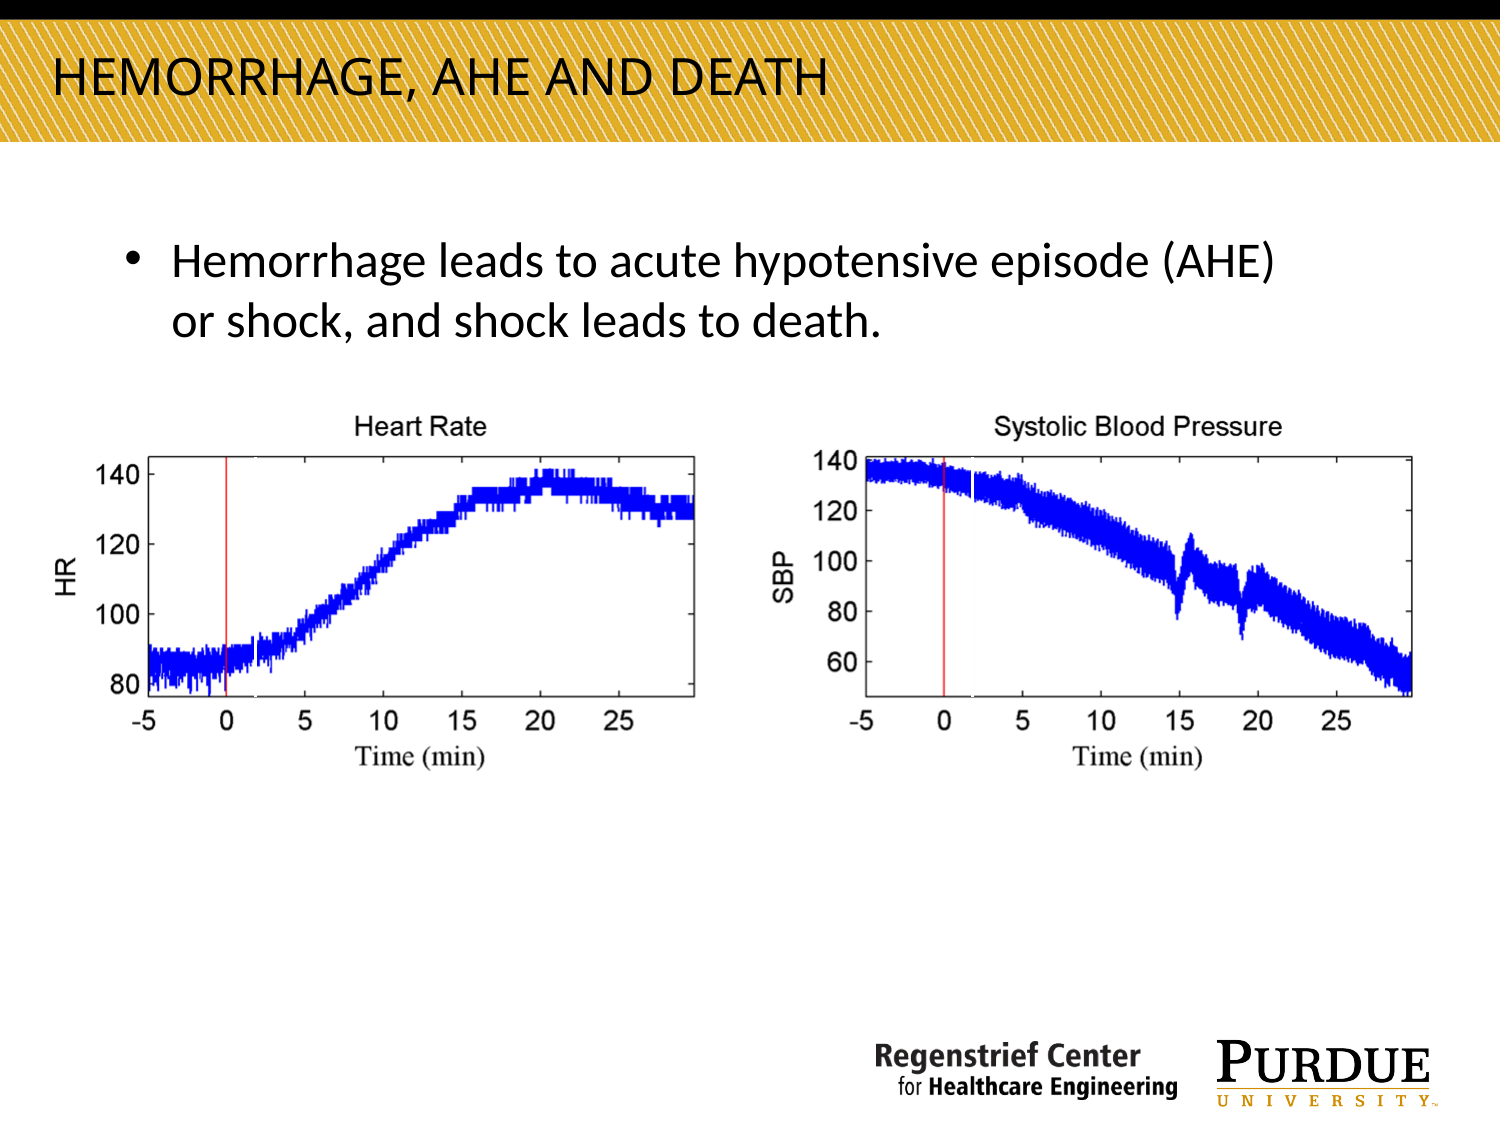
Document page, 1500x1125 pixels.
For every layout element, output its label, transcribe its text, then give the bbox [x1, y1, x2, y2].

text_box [3, 389, 1500, 777]
picture [876, 1041, 1177, 1100]
text_box Hemorrhage leads to acute hypotensive episode (AHE) or shock, and shock leads to death. [109, 219, 1344, 355]
list Hemorrhage, ahe and death [35, 43, 1380, 156]
